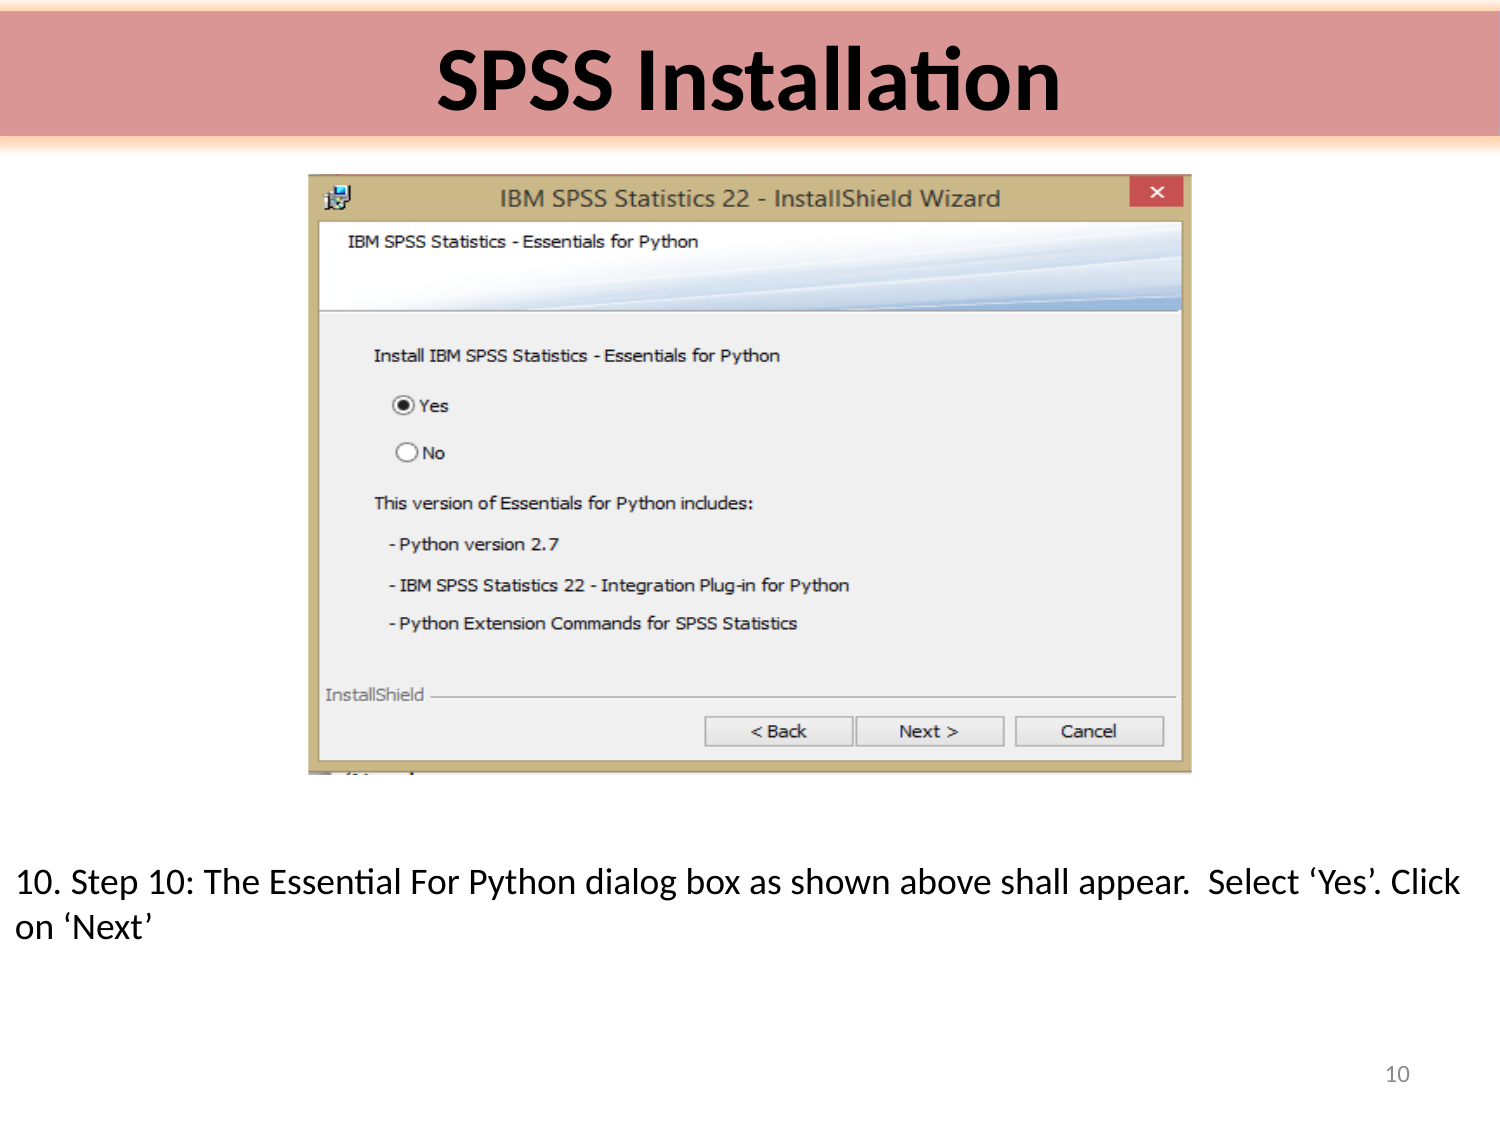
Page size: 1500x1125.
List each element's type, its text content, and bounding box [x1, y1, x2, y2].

slide_number 10 [1074, 1042, 1425, 1103]
picture [308, 174, 1192, 776]
text_box 10. Step 10: The Essential For Python dialog box as shown above shall appear. Select ‘Yes’. Click on ‘Next’ [0, 174, 1500, 1000]
text_box SPSS Installation [0, 11, 1500, 136]
